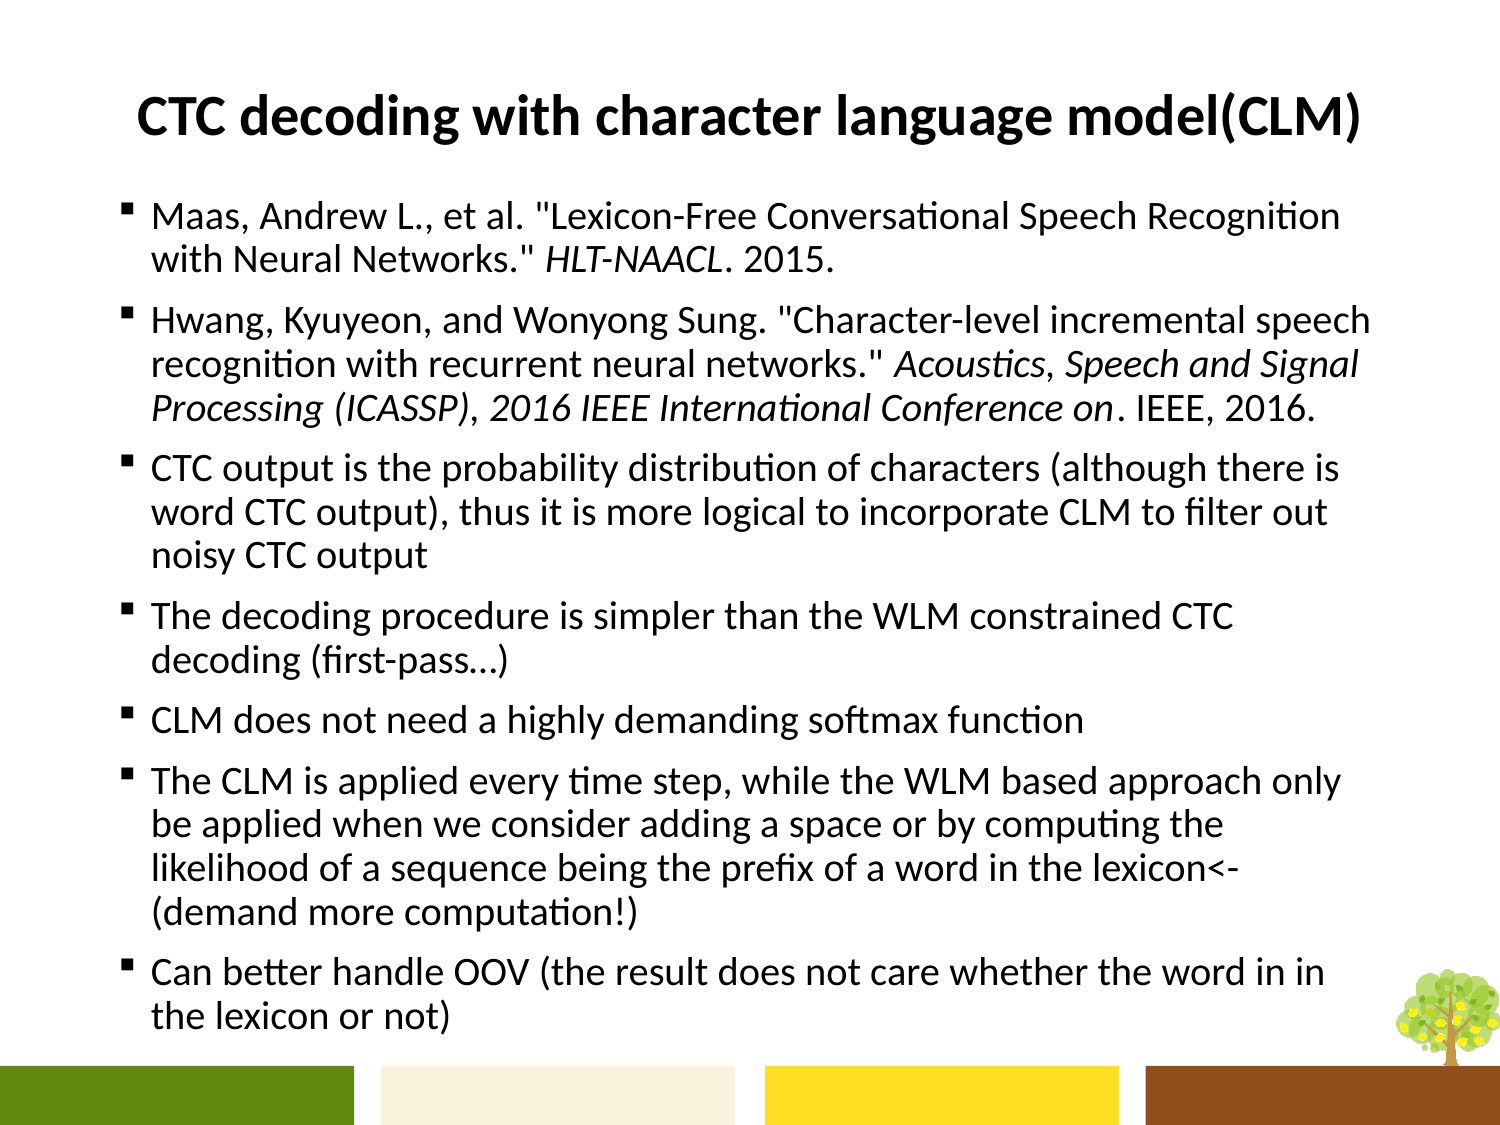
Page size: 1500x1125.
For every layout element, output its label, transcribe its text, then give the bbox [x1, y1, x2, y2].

picture [1396, 969, 1500, 1066]
list Maas, Andrew L., et al. "Lexicon-Free Conversational Speech Recognition with Neural Networks." HLT-NAACL. 2015. Hwang, Kyuyeon, and Wonyong Sung. "Character-level incremental speech recognition with recurrent neural networks." Acoustics, Speech and Signal Processing (ICASSP), 2016 IEEE International Conference on. IEEE, 2016. CTC output is the probability distribution of characters (although there is word CTC output), thus it is more logical to incorporate CLM to filter out noisy CTC output The decoding procedure is simpler than the WLM constrained CTC decoding (first-pass…) CLM does not need a highly demanding softmax function The CLM is applied every time step, while the WLM based approach only be applied when we consider adding a space or by computing the likelihood of a sequence being the prefix of a word in the lexicon<- (demand more computation!) Can better handle OOV (the result does not care whether the word in in the lexicon or not) [103, 186, 1397, 1057]
title CTC decoding with character language model(CLM) [103, 59, 1397, 174]
